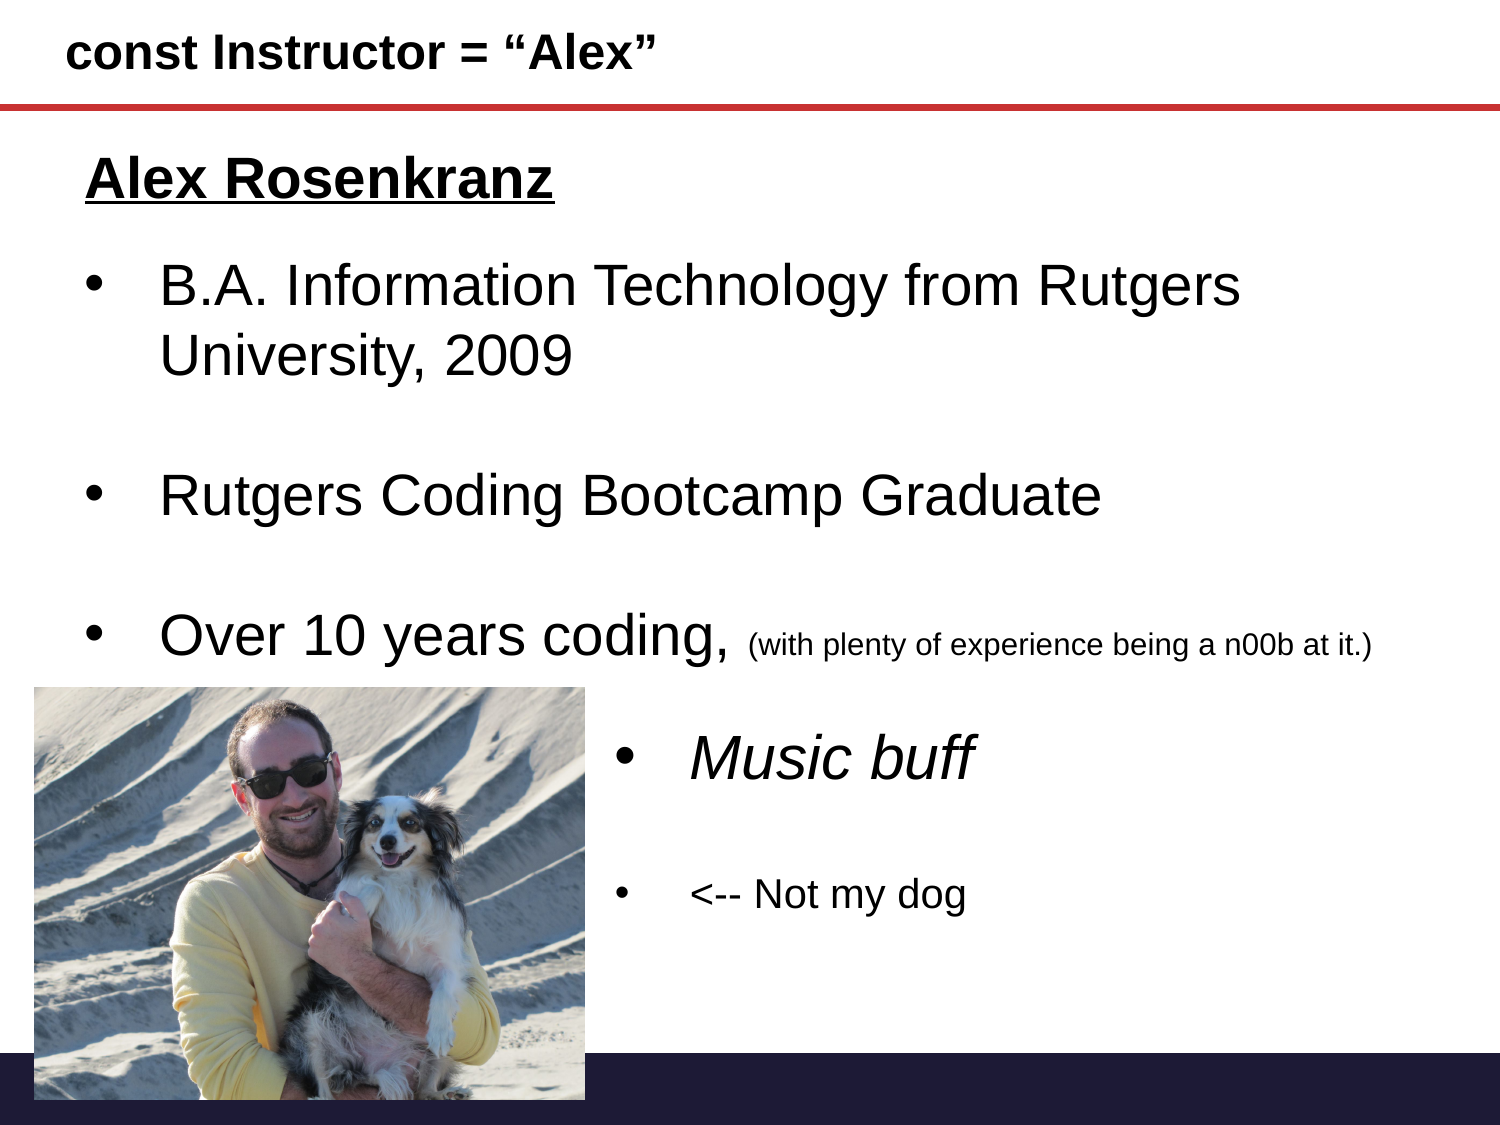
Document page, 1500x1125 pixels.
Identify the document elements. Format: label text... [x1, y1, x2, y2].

text_box Alex Rosenkranz B.A. Information Technology from Rutgers University, 2009 Rutgers Coding Bootcamp Graduate Over 10 years coding, (with plenty of experience being a n00b at it.) [32, 124, 1500, 1056]
title const Instructor = “Alex” [50, 0, 1038, 108]
picture [34, 687, 585, 1100]
text_box Music buff <-- Not my dog [585, 709, 1500, 925]
